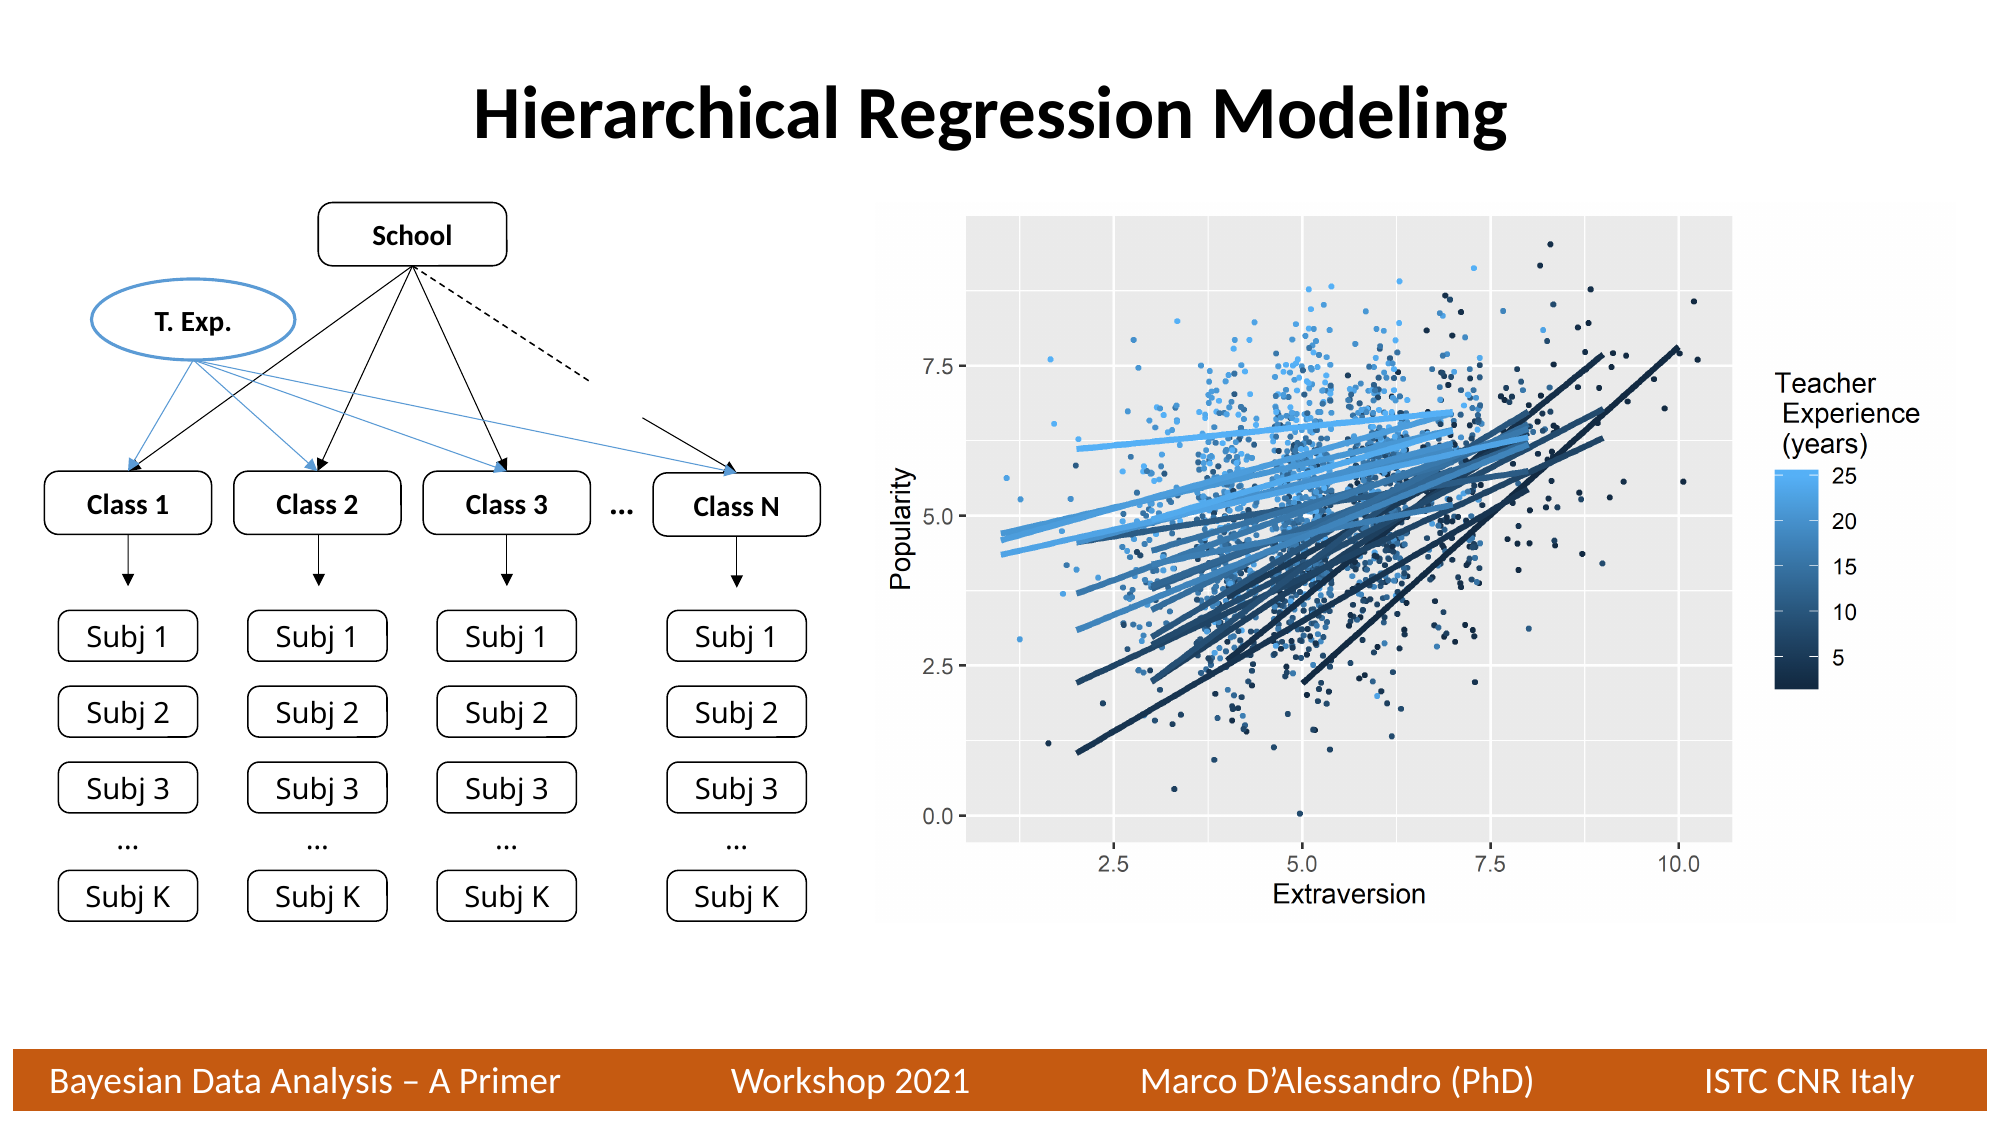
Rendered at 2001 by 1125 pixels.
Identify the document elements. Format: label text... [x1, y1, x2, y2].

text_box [128, 265, 317, 359]
text_box Subj 1 [667, 610, 807, 662]
text_box Subj 1 [247, 610, 388, 662]
text_box … [667, 812, 807, 864]
text_box Subj 2 [667, 686, 807, 738]
text_box Subj 2 [58, 686, 198, 738]
text_box Subj 2 [247, 686, 388, 738]
text_box Subj K [247, 870, 388, 922]
text_box Subj 3 [247, 762, 388, 813]
text_box Subj 1 [58, 610, 198, 662]
text_box … [58, 812, 198, 864]
text_box Subj K [58, 870, 198, 922]
text_box Subj 3 [667, 762, 807, 813]
text_box T. Exp. [91, 288, 128, 351]
text_box Subj 1 [437, 610, 577, 662]
text_box Subj 3 [58, 762, 198, 813]
text_box Class N [662, 472, 821, 537]
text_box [193, 359, 737, 473]
text_box School [318, 202, 507, 265]
text_box Class 2 [233, 473, 402, 535]
picture [875, 202, 1956, 923]
text_box Subj K [667, 870, 807, 922]
text_box Subj 3 [437, 762, 577, 813]
text_box Bayesian Data Analysis – A Primer Workshop 2021 Marco D’Alessandro (PhD) ISTC CNR Italy [34, 1048, 1969, 1109]
text_box Class 1 [44, 471, 212, 535]
text_box … [437, 812, 577, 864]
text_box [12, 1048, 1988, 1112]
text_box Subj K [437, 870, 577, 922]
text_box Subj 2 [437, 686, 577, 738]
text_box Class 3 [423, 473, 548, 535]
text_box … [247, 812, 388, 864]
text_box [317, 265, 412, 359]
text_box … [538, 473, 706, 535]
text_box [412, 265, 591, 359]
text_box Hierarchical Regression Modeling [444, 55, 1539, 161]
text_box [127, 359, 193, 472]
